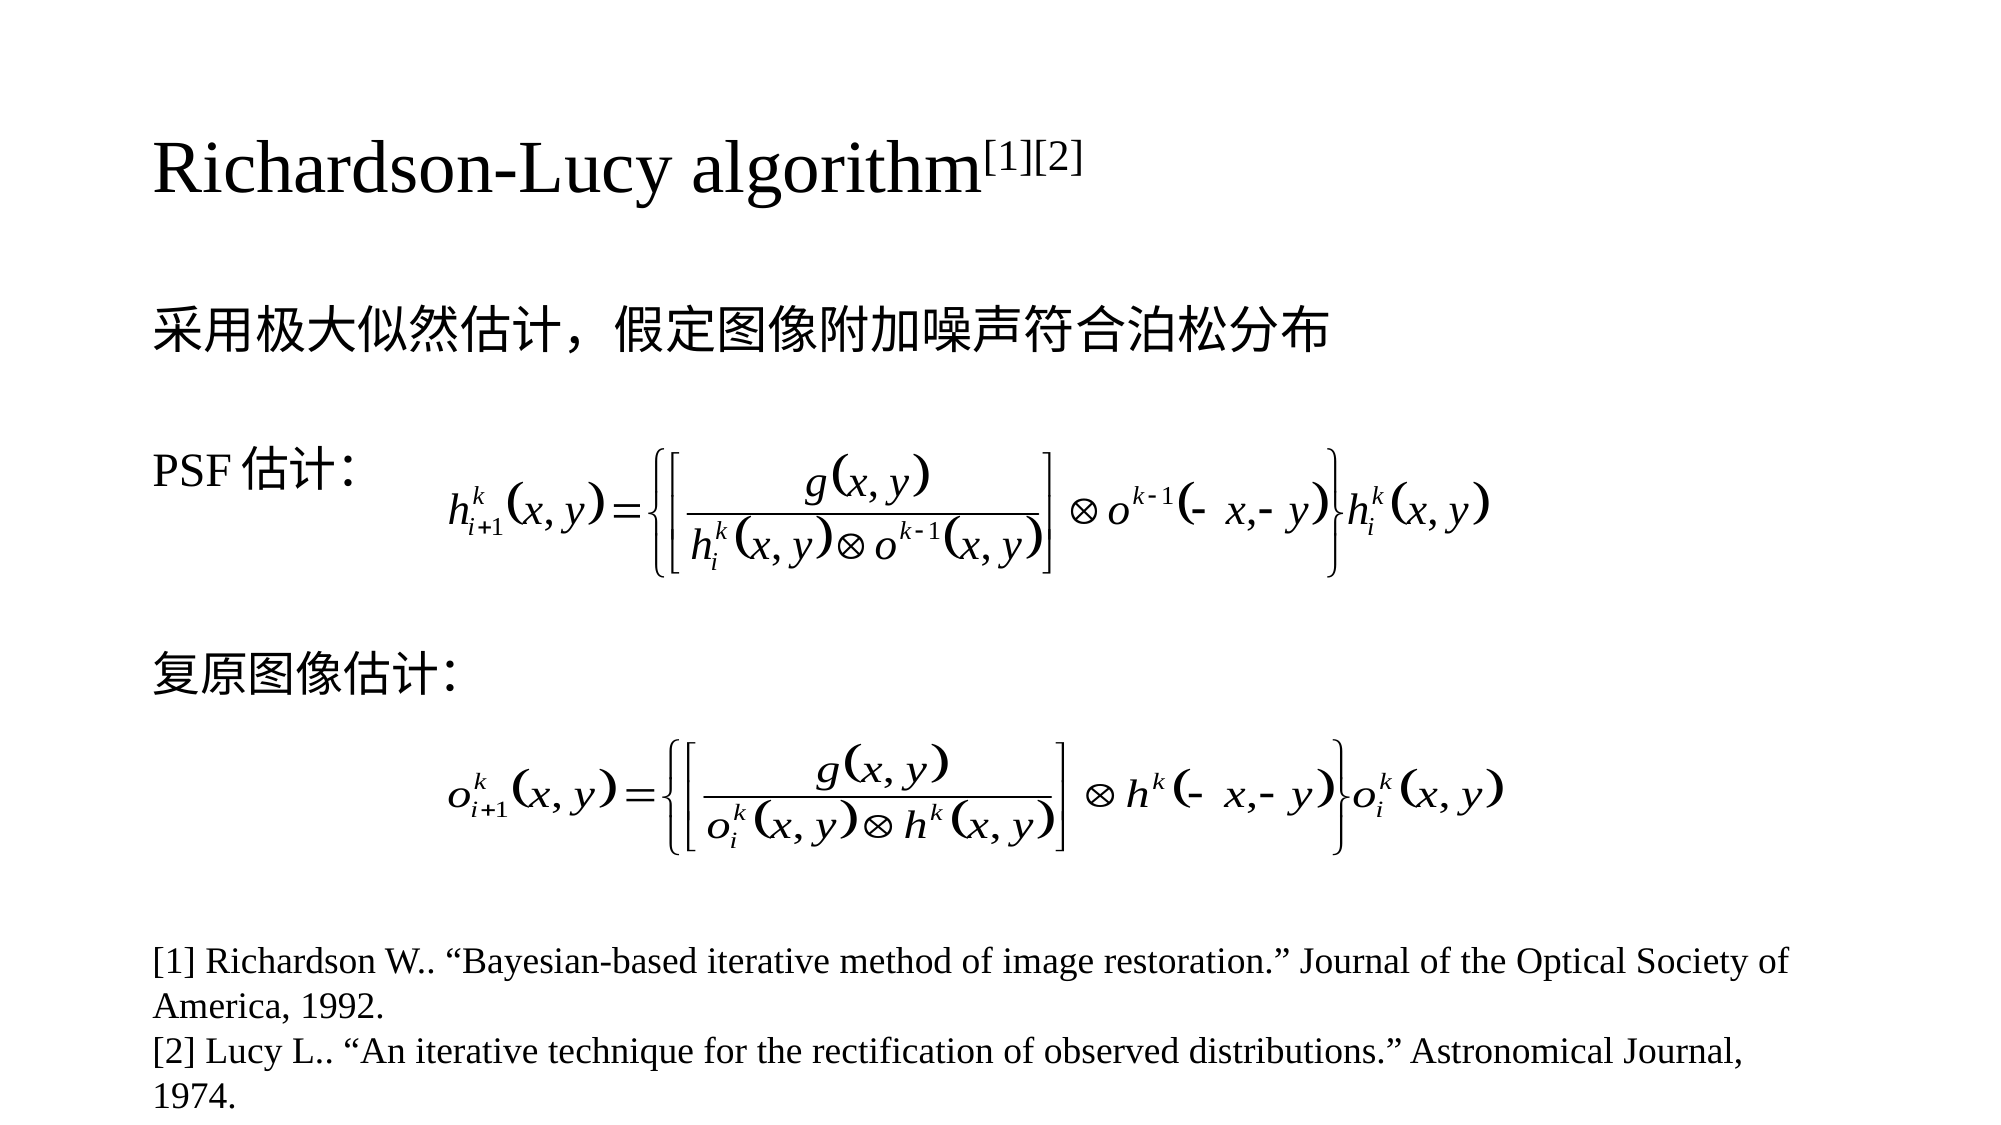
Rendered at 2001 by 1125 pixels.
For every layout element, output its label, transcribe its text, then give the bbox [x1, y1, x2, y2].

picture [440, 730, 1508, 864]
title Richardson-Lucy algorithm[1][2] [137, 59, 1863, 278]
list 采用极大似然估计，假定图像附加噪声符合泊松分布 PSF估计： 复原图像估计： [137, 296, 1719, 900]
text_box [1] Richardson W.. “Bayesian-based iterative method of image restoration.” Journal of the Optical Society of America, 1992. [2] Lucy L.. “An iterative technique for the rectification of observed distributions.” Astronomical Journal, 1974. [137, 928, 1811, 1125]
picture [440, 439, 1491, 588]
